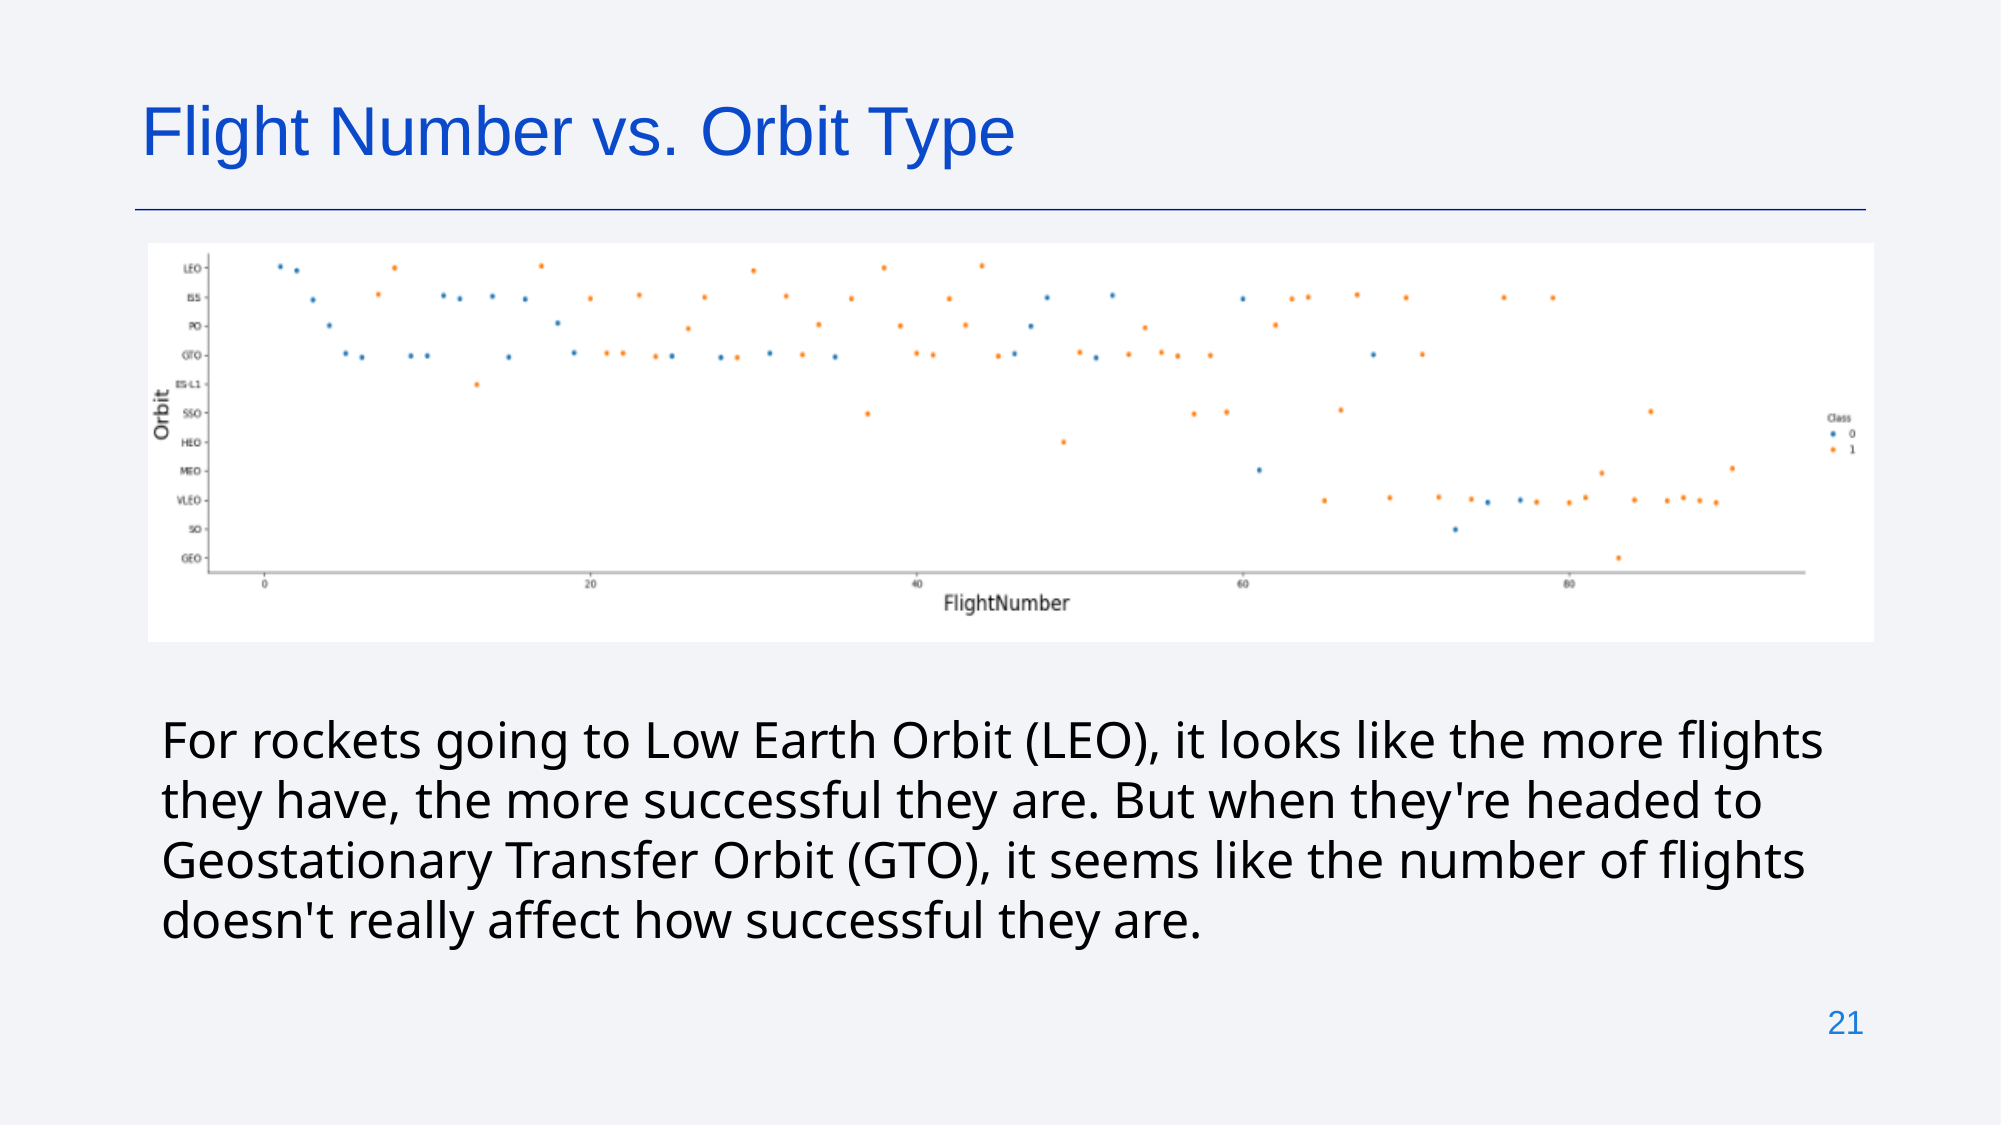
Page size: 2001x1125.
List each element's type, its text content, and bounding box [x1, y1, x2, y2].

text_box For rockets going to Low Earth Orbit (LEO), it looks like the more flights they have, the more successful they are. But when they're headed to Geostationary Transfer Orbit (GTO), it seems like the number of flights doesn't really affect how successful they are. [146, 693, 1872, 902]
slide_number ‹#› [1429, 988, 1880, 1055]
picture [0, 0, 2001, 1125]
text_box Flight Number vs. Orbit Type [126, 88, 1852, 179]
